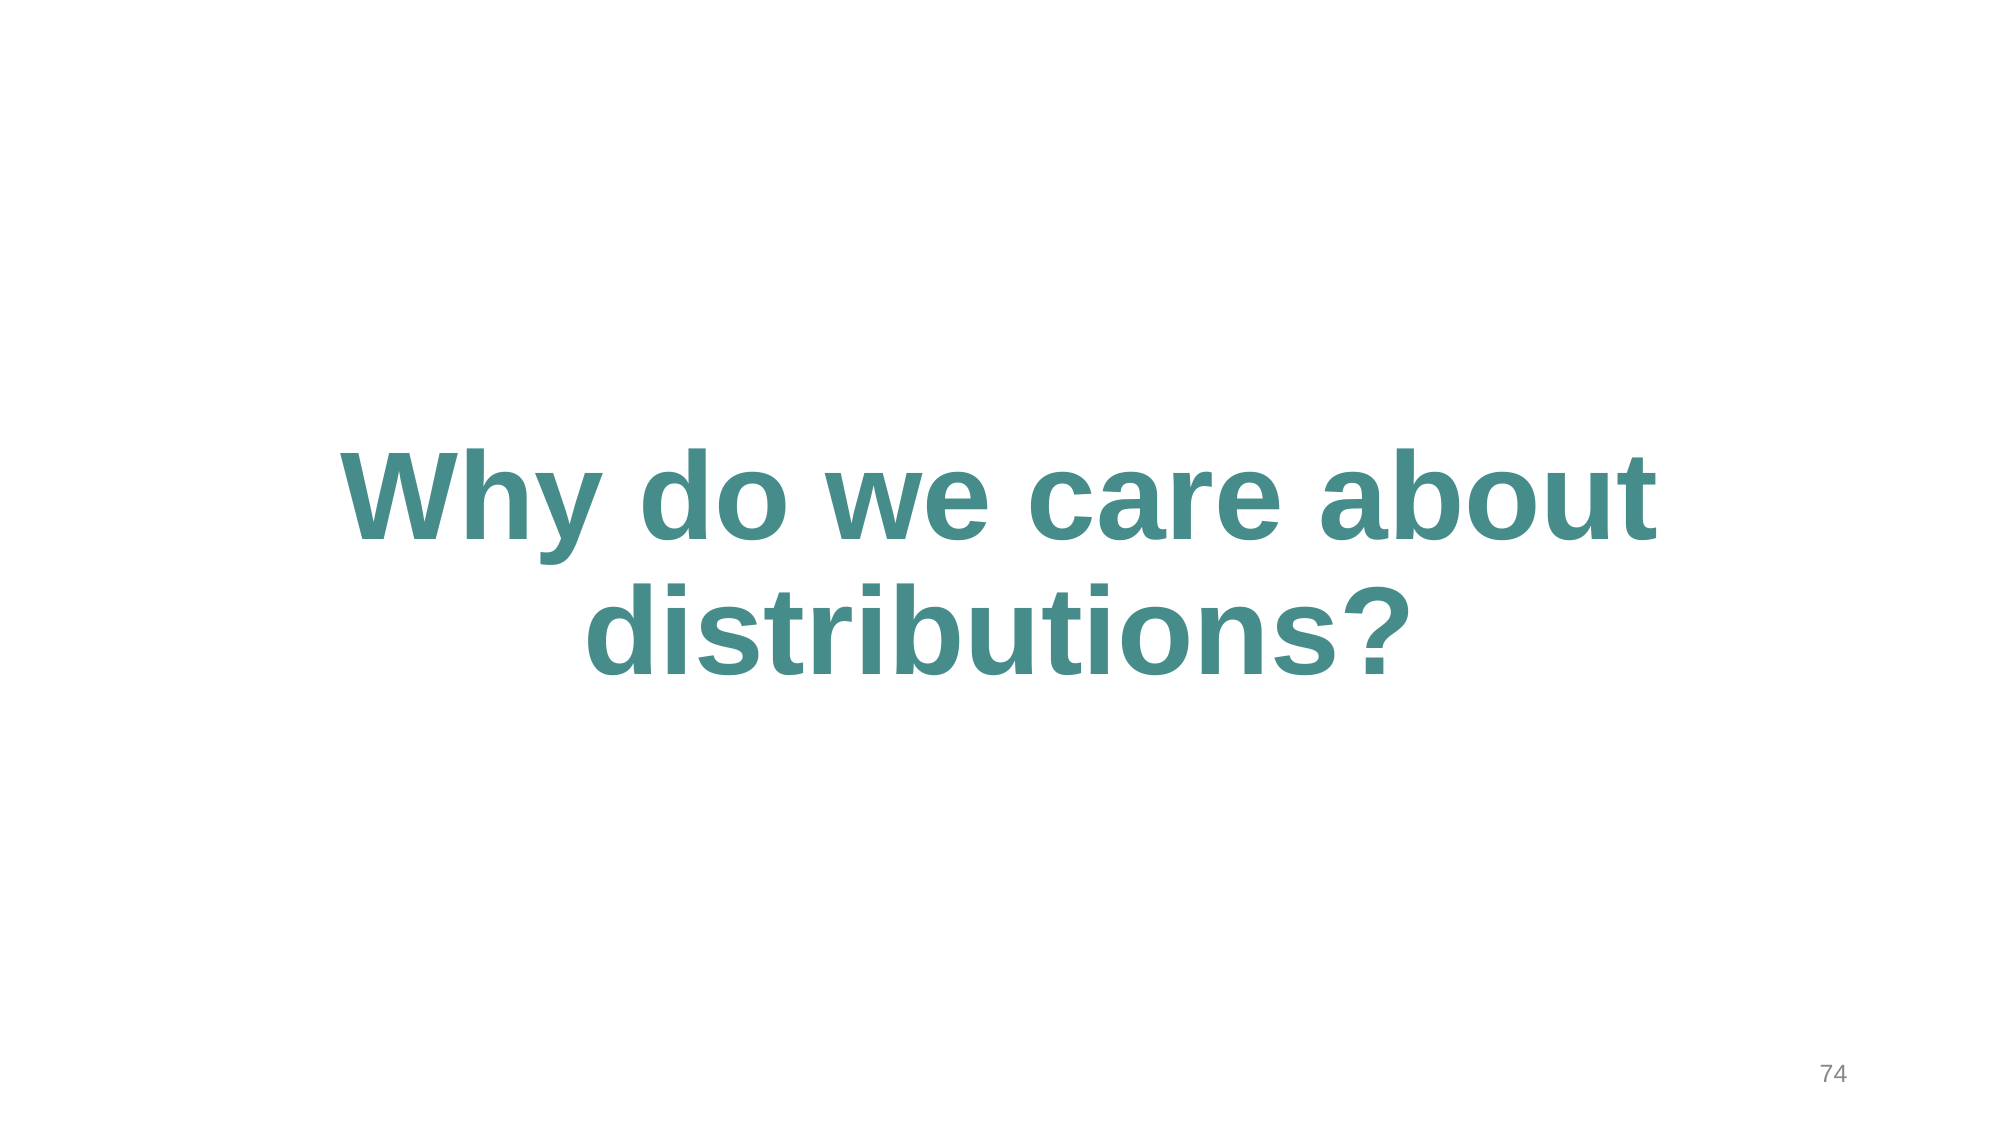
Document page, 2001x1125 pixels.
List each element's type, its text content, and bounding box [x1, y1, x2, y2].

slide_number 74 [1412, 1042, 1863, 1103]
title Why do we care about distributions? [113, 415, 1887, 710]
